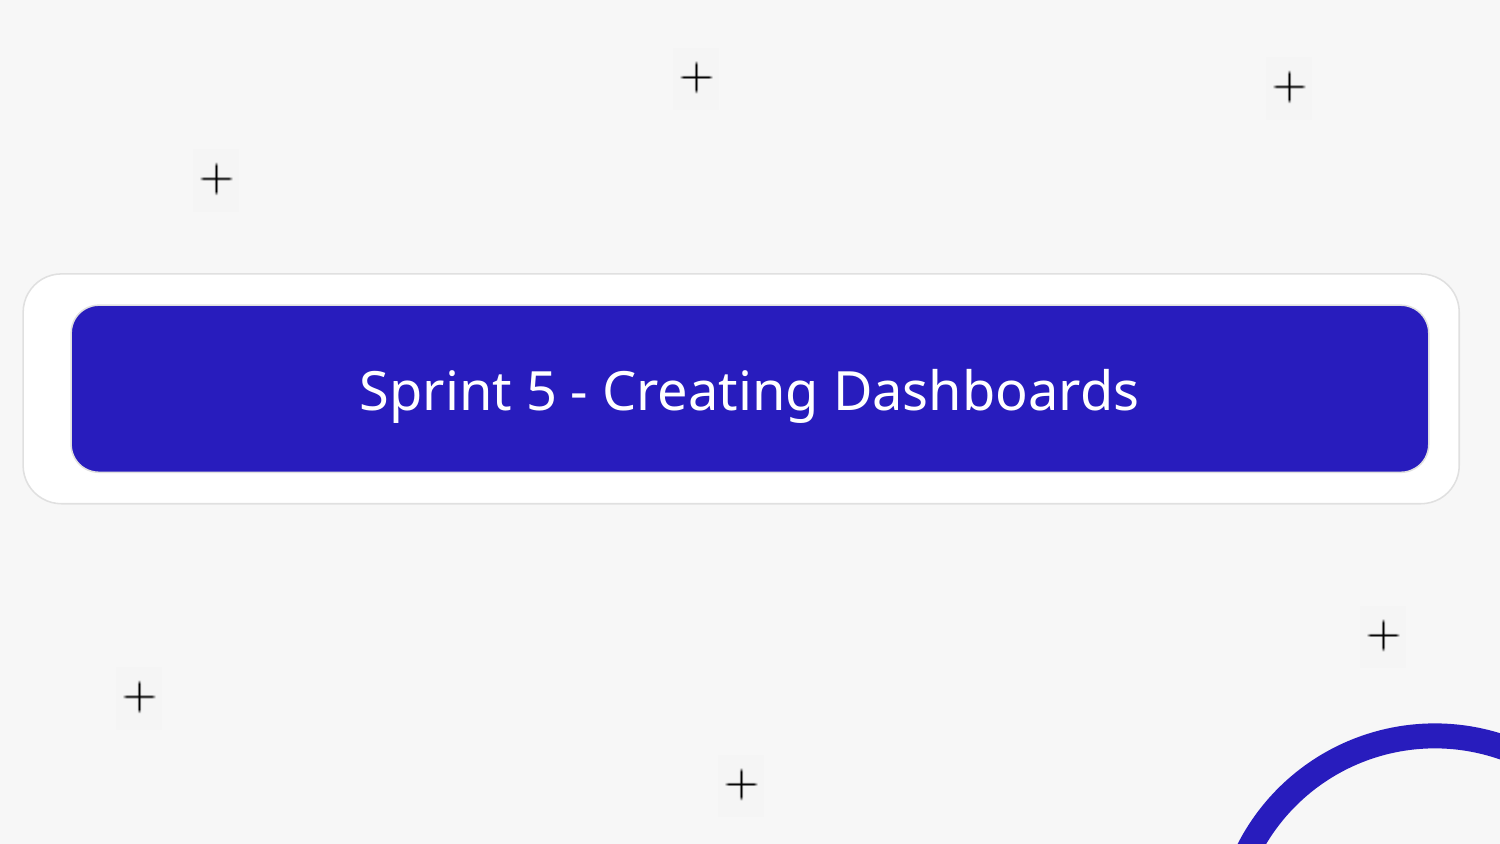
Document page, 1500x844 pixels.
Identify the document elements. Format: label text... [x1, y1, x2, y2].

text_box [23, 273, 1460, 504]
text_box Sprint 5 - Creating Dashboards [71, 305, 1429, 473]
picture [193, 149, 239, 212]
picture [673, 48, 719, 111]
picture [718, 754, 764, 817]
picture [1360, 605, 1406, 668]
picture [1266, 57, 1312, 120]
picture [116, 667, 163, 730]
